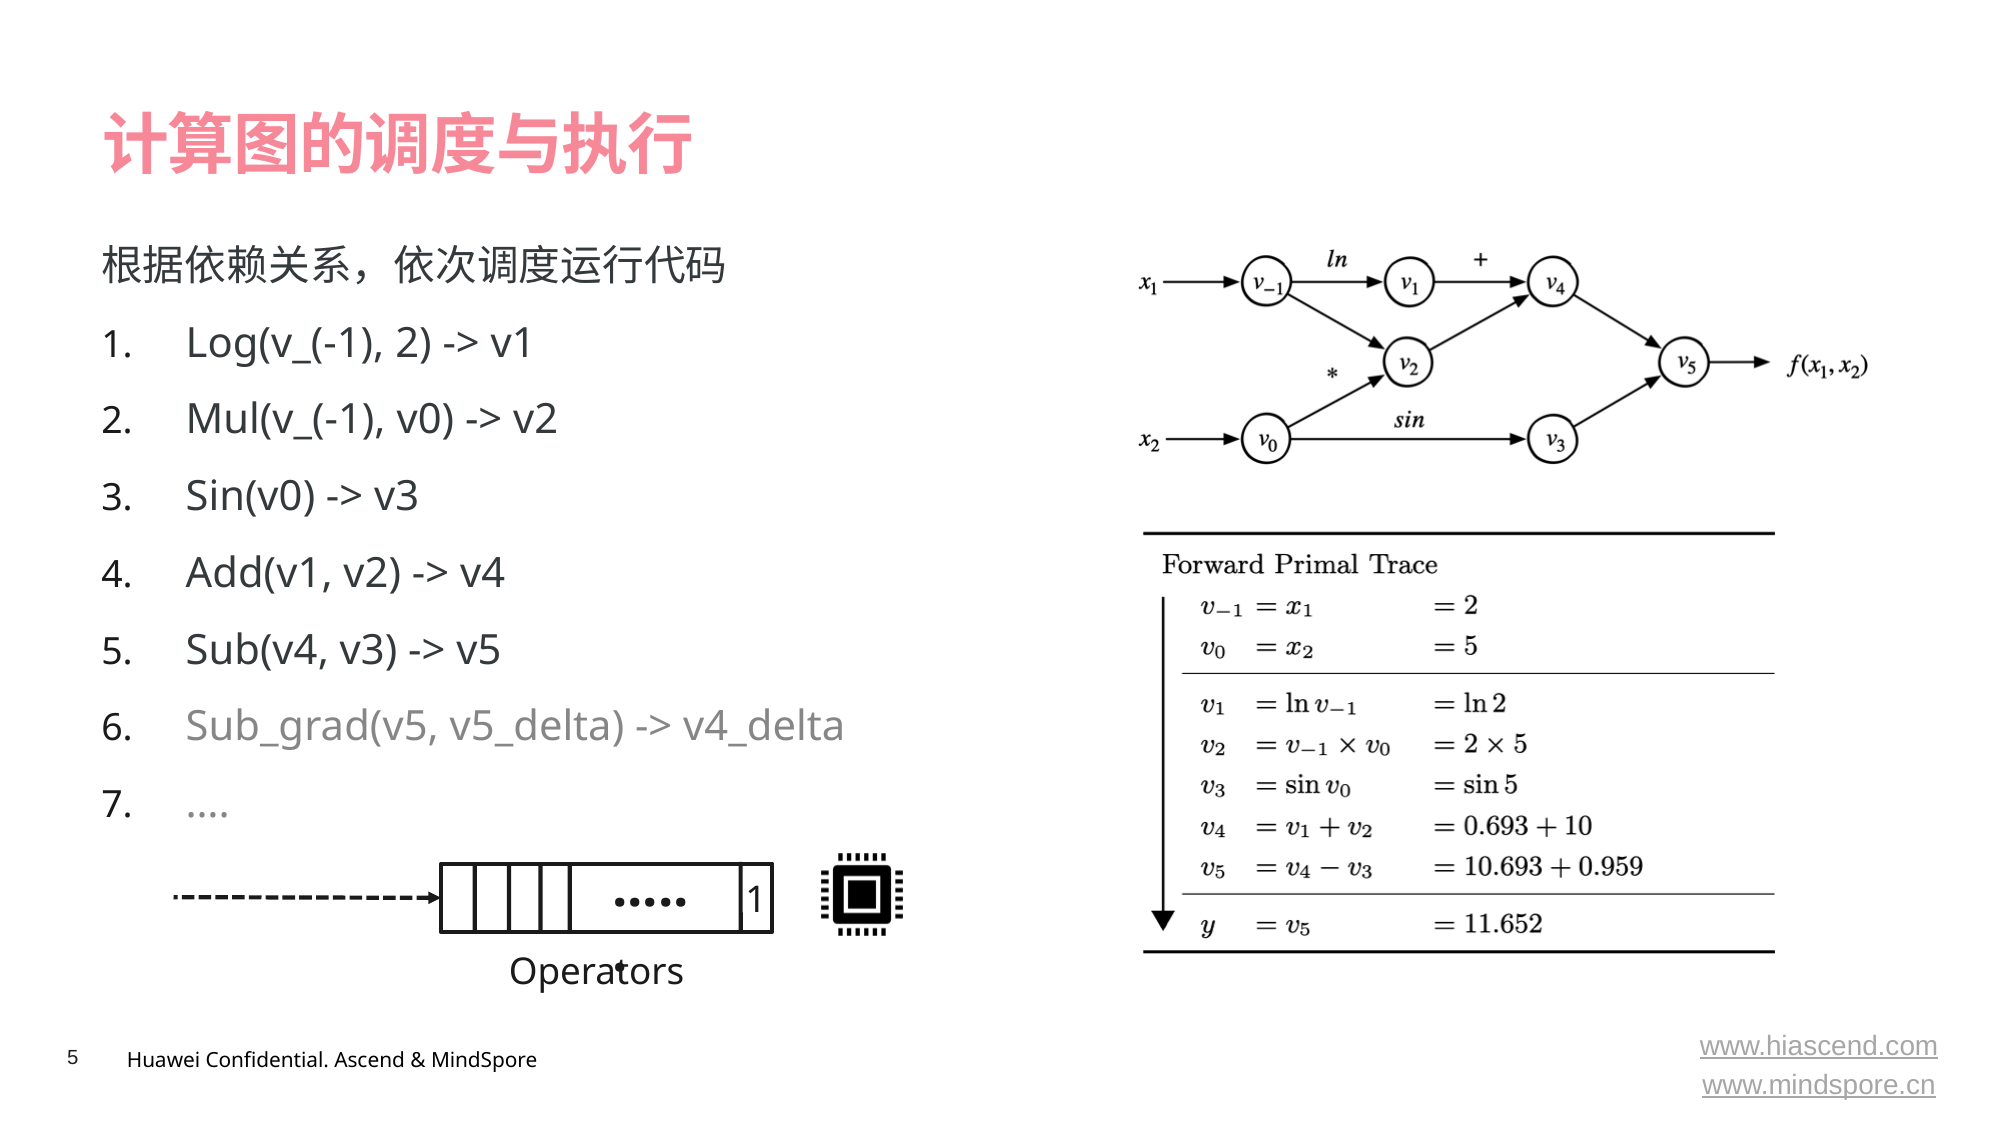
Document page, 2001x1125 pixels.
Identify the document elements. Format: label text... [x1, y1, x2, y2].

picture [1108, 505, 1776, 970]
title 计算图的调度与执行 [102, 101, 1901, 199]
list 根据依赖关系，依次调度运行代码 Log(v_(-1), 2) -> v1 Mul(v_(-1), v0) -> v2 Sin(v0) -> v3 Add(v1, v2) -> v4 Sub(v4, v3) -> v5 Sub_grad(v5, v5_delta) -> v4_delta …. [101, 223, 1900, 967]
picture [1130, 231, 1877, 467]
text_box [173, 842, 915, 1000]
